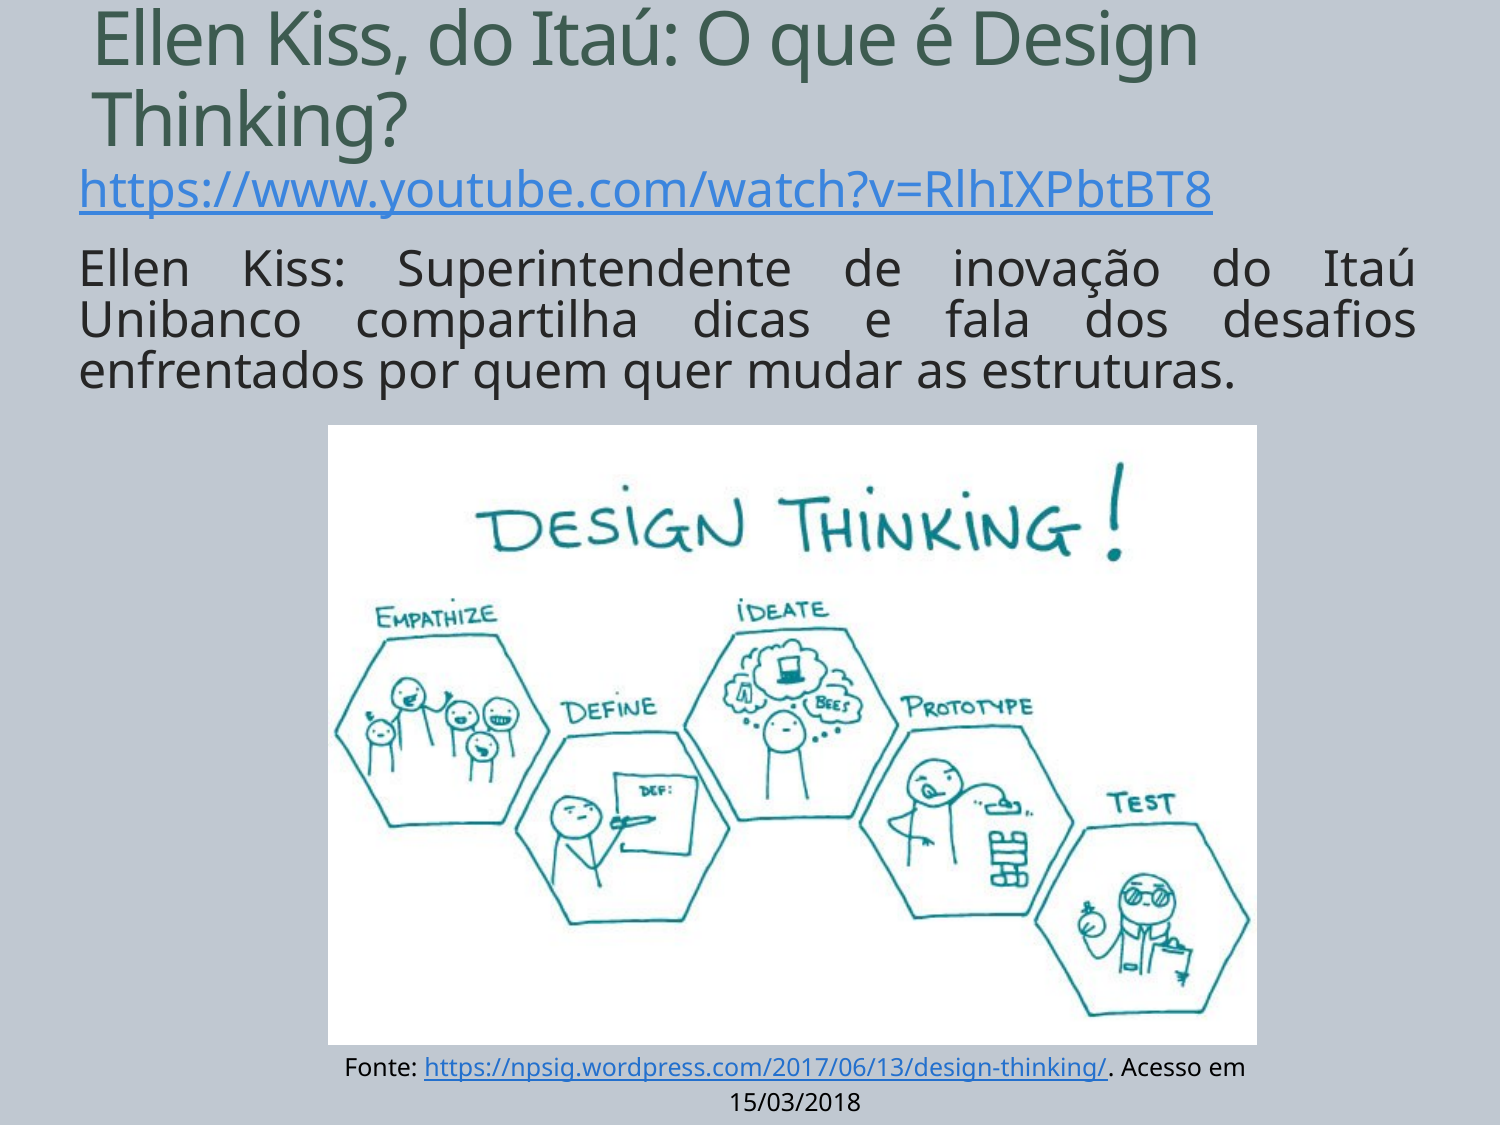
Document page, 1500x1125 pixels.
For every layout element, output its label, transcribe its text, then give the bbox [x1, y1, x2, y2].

picture [328, 425, 1258, 1045]
text_box Fonte: https://npsig.wordpress.com/2017/06/13/design-thinking/. Acesso em 15/03/2018 [288, 1044, 1302, 1124]
list https://www.youtube.com/watch?v=RlhIXPbtBT8 Ellen Kiss: Superintendente de inovação do Itaú Unibanco compartilha dicas e fala dos desafios enfrentados por quem quer mudar as estruturas. [48, 153, 1433, 818]
title Ellen Kiss, do Itaú: O que é Design Thinking? [76, 34, 1500, 129]
